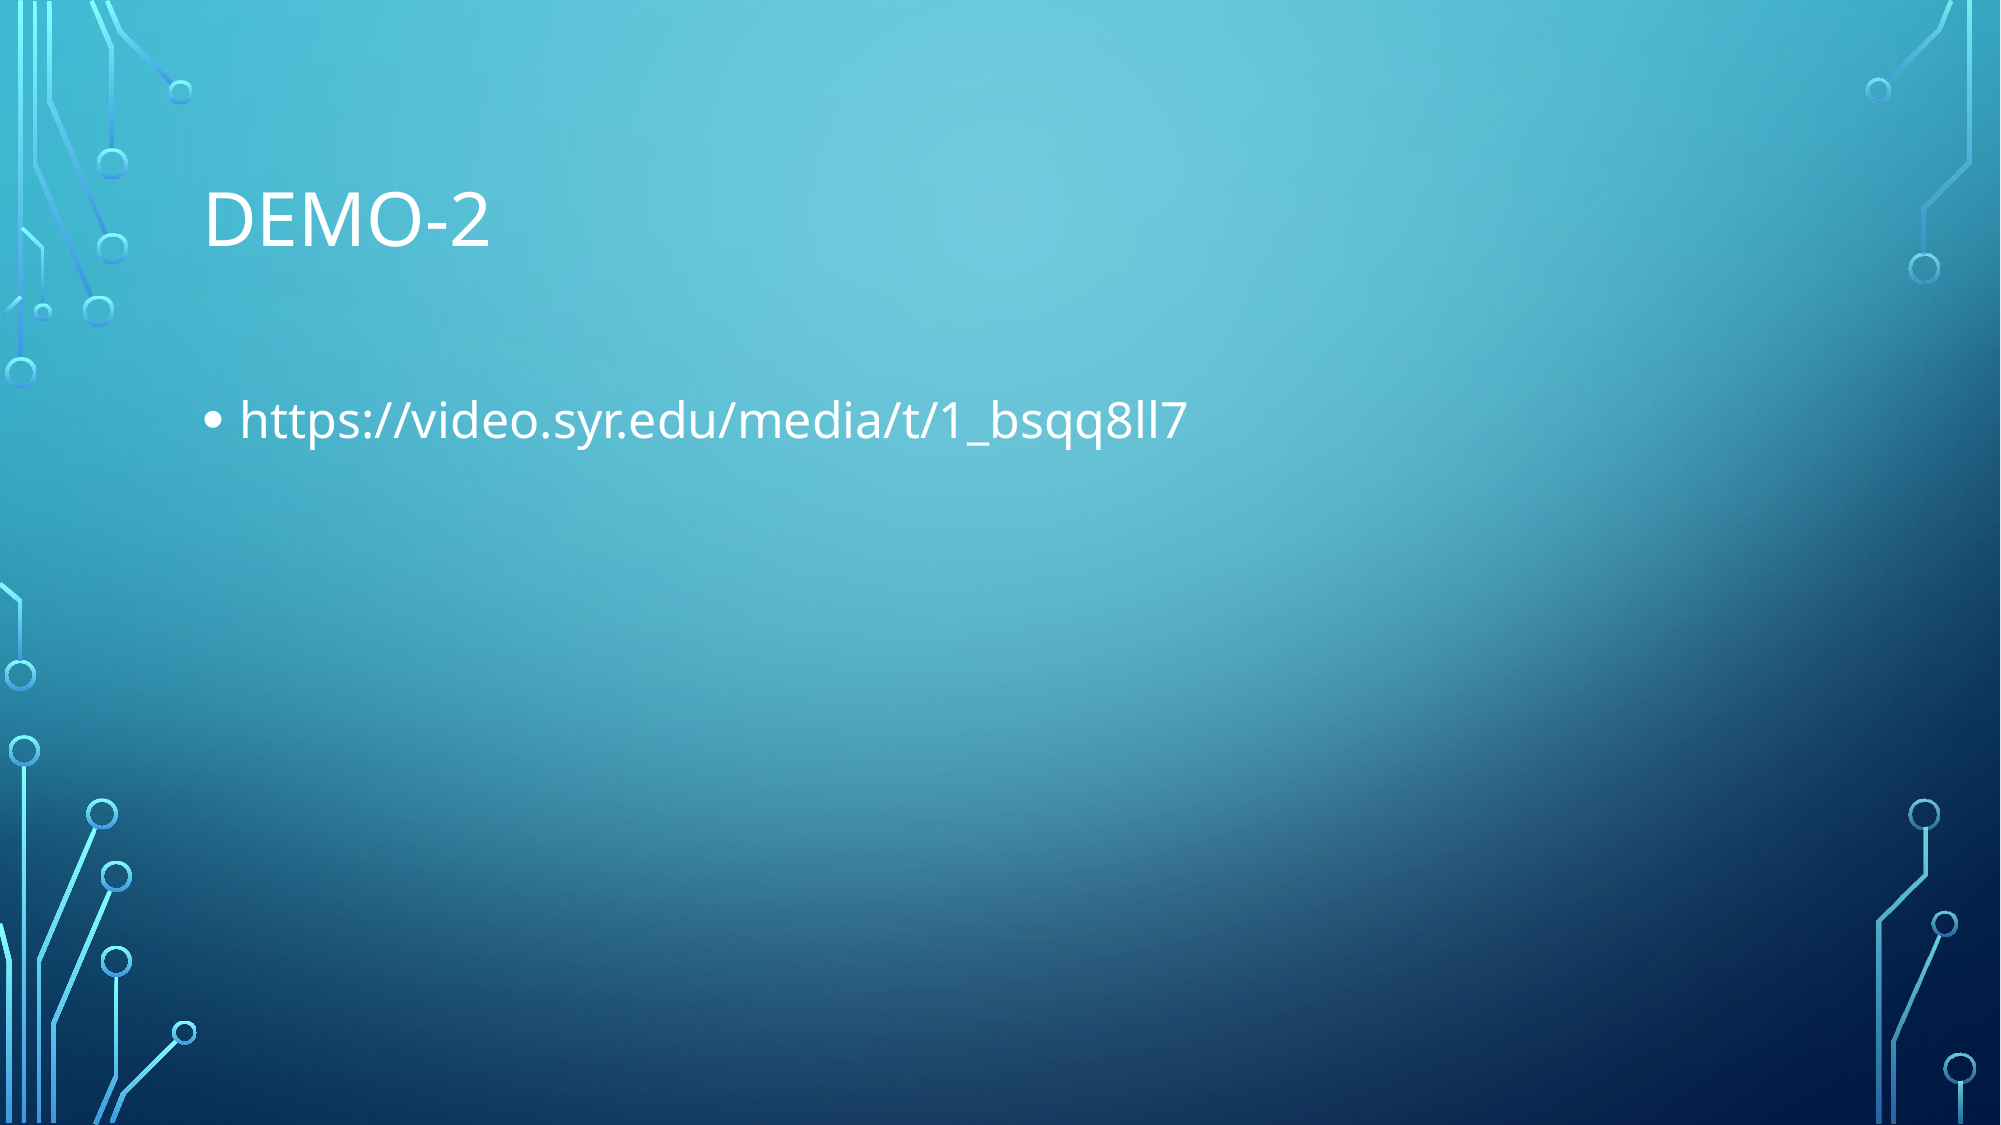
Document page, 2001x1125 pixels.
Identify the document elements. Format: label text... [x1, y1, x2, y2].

list https://video.syr.edu/media/t/1_bsqq8ll7 [187, 369, 1813, 950]
title Demo-2 [187, 101, 1813, 344]
